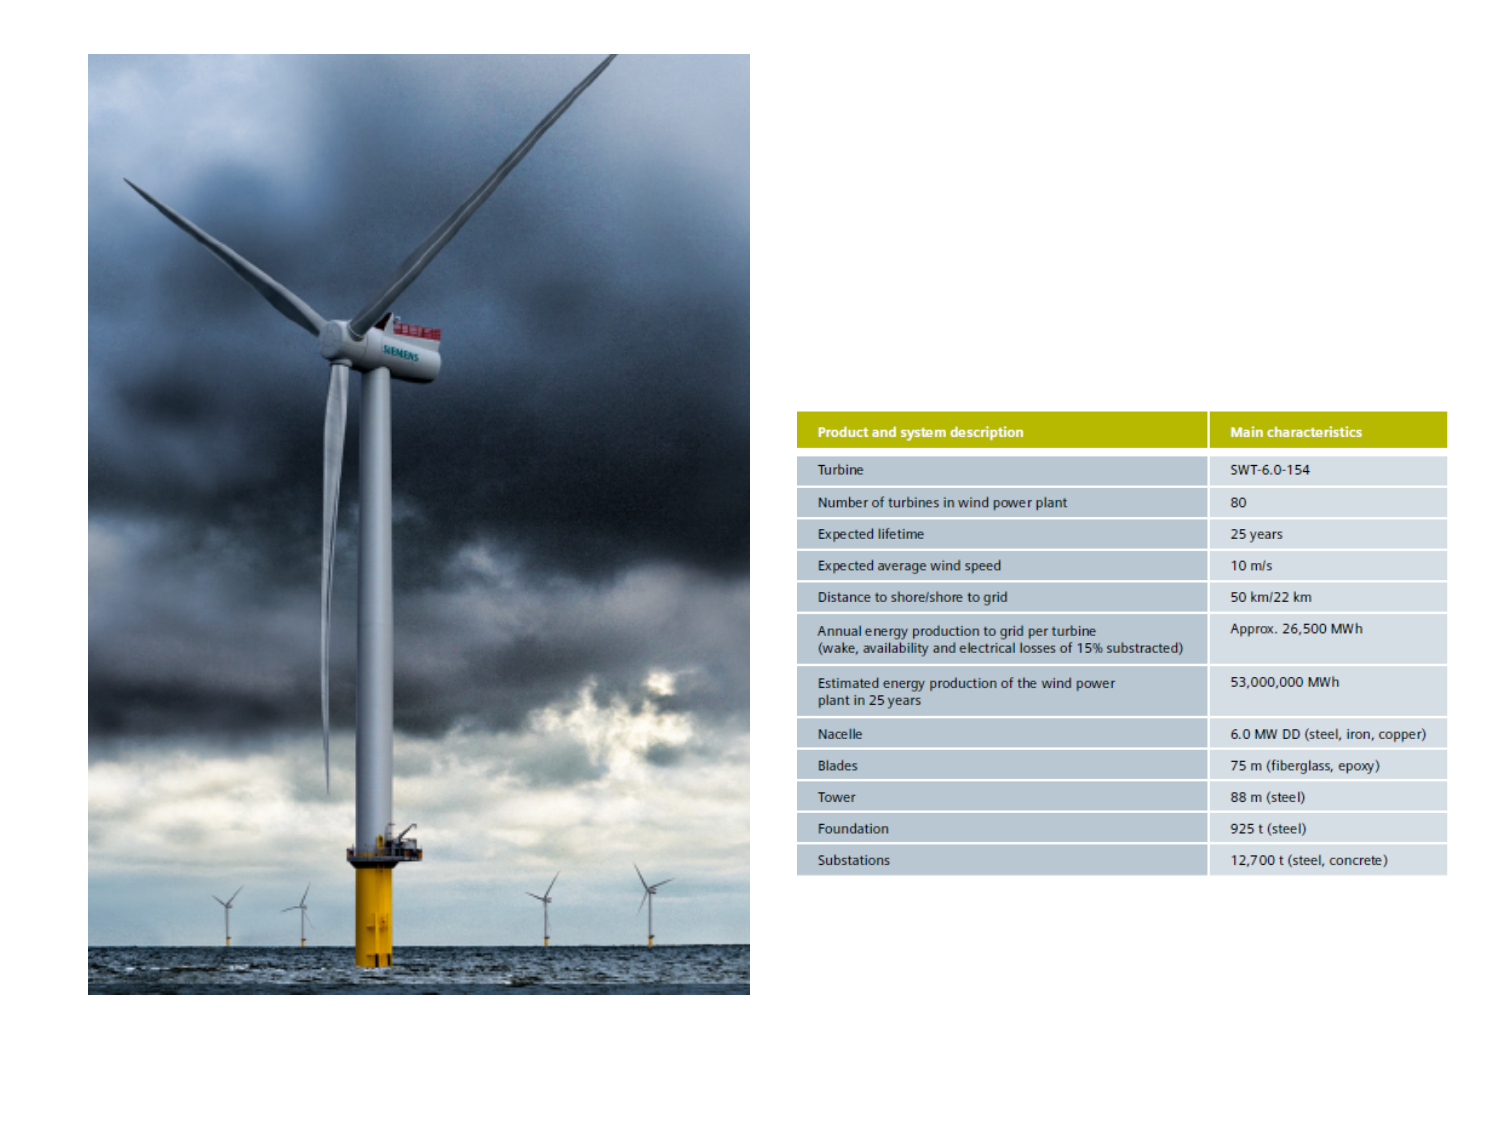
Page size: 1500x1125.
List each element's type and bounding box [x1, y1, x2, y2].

list [88, 54, 751, 995]
picture [796, 408, 1457, 910]
